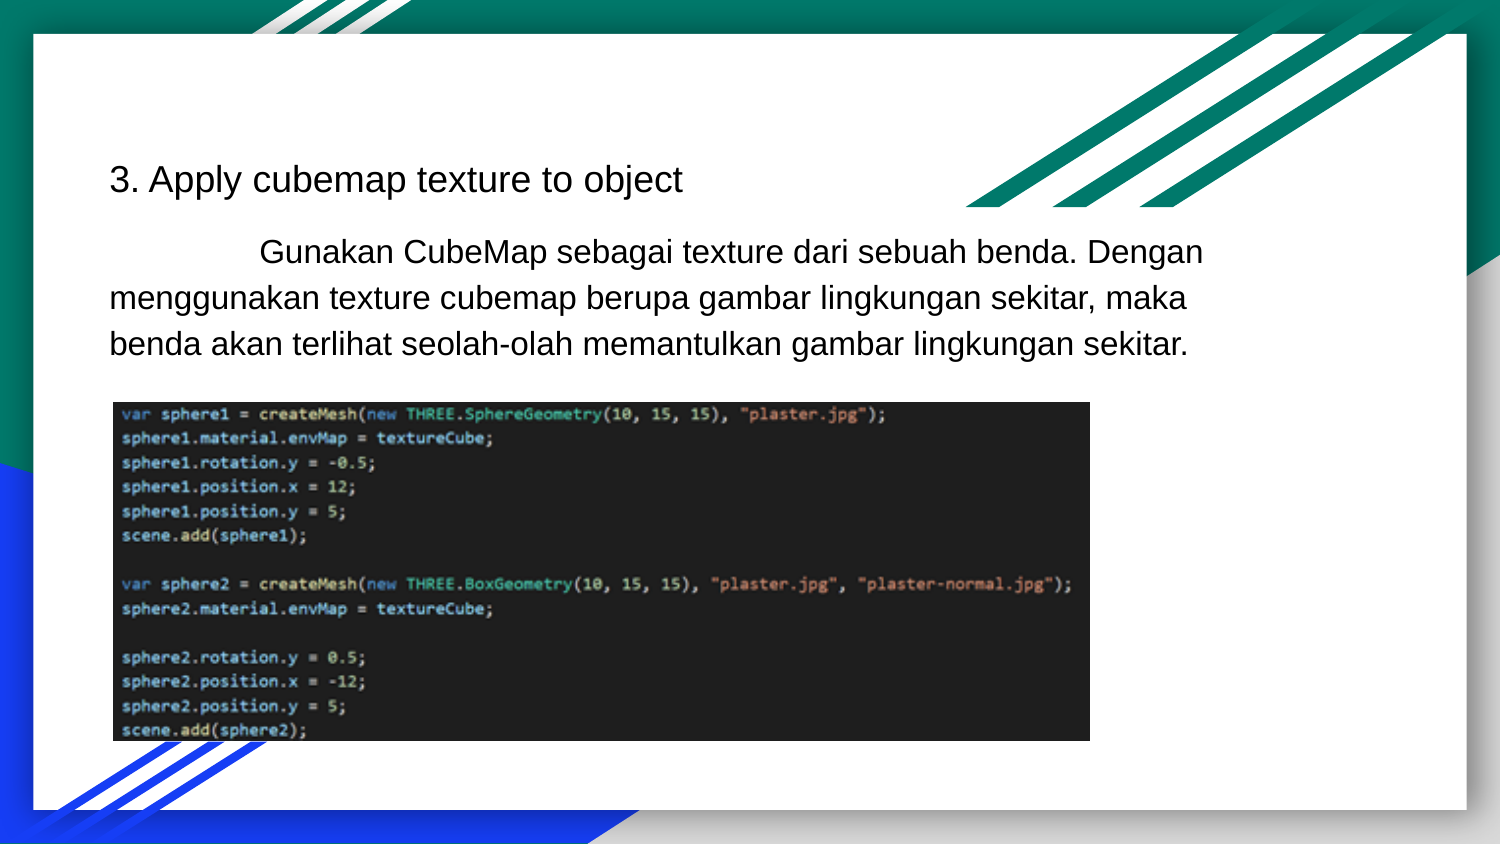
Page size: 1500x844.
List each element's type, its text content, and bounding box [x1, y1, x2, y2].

text_box 3. Apply cubemap texture to object Gunakan CubeMap sebagai texture dari sebuah benda. Dengan menggunakan texture cubemap berupa gambar lingkungan sekitar, maka benda akan terlihat seolah-olah memantulkan gambar lingkungan sekitar. [94, 62, 1266, 556]
picture [112, 402, 1090, 741]
